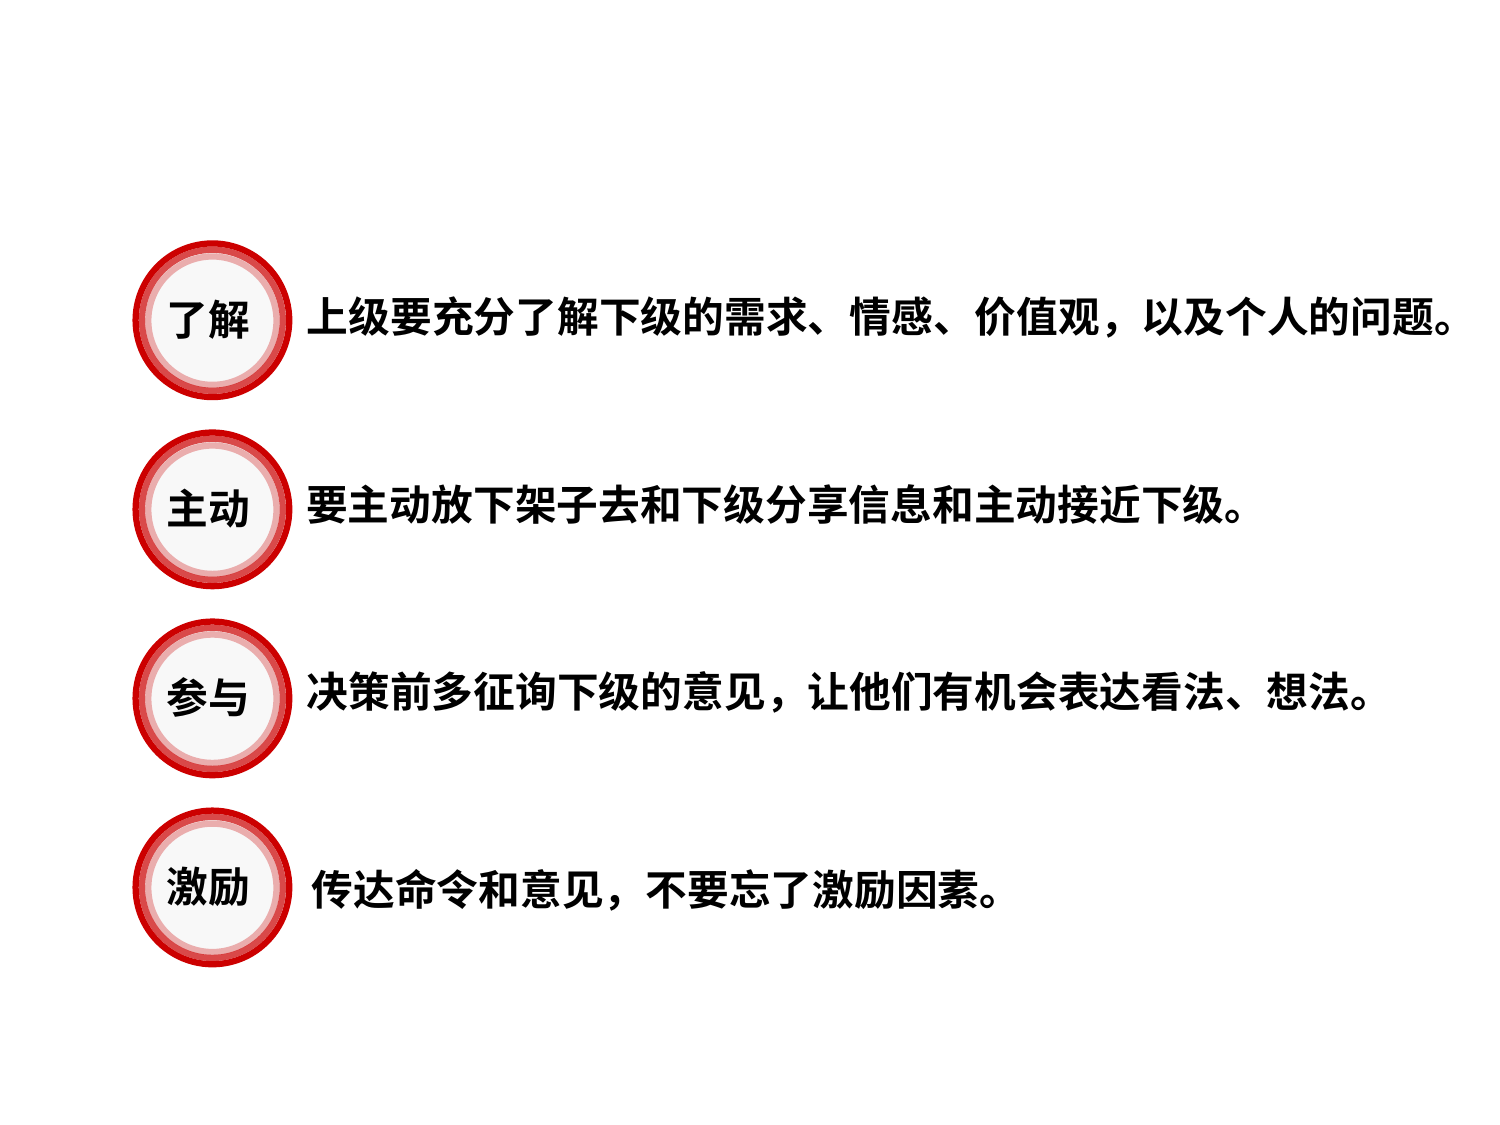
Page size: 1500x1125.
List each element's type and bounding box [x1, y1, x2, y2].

text_box [135, 243, 1494, 398]
text_box [135, 621, 1410, 776]
text_box [135, 810, 1054, 965]
text_box [135, 432, 1284, 587]
